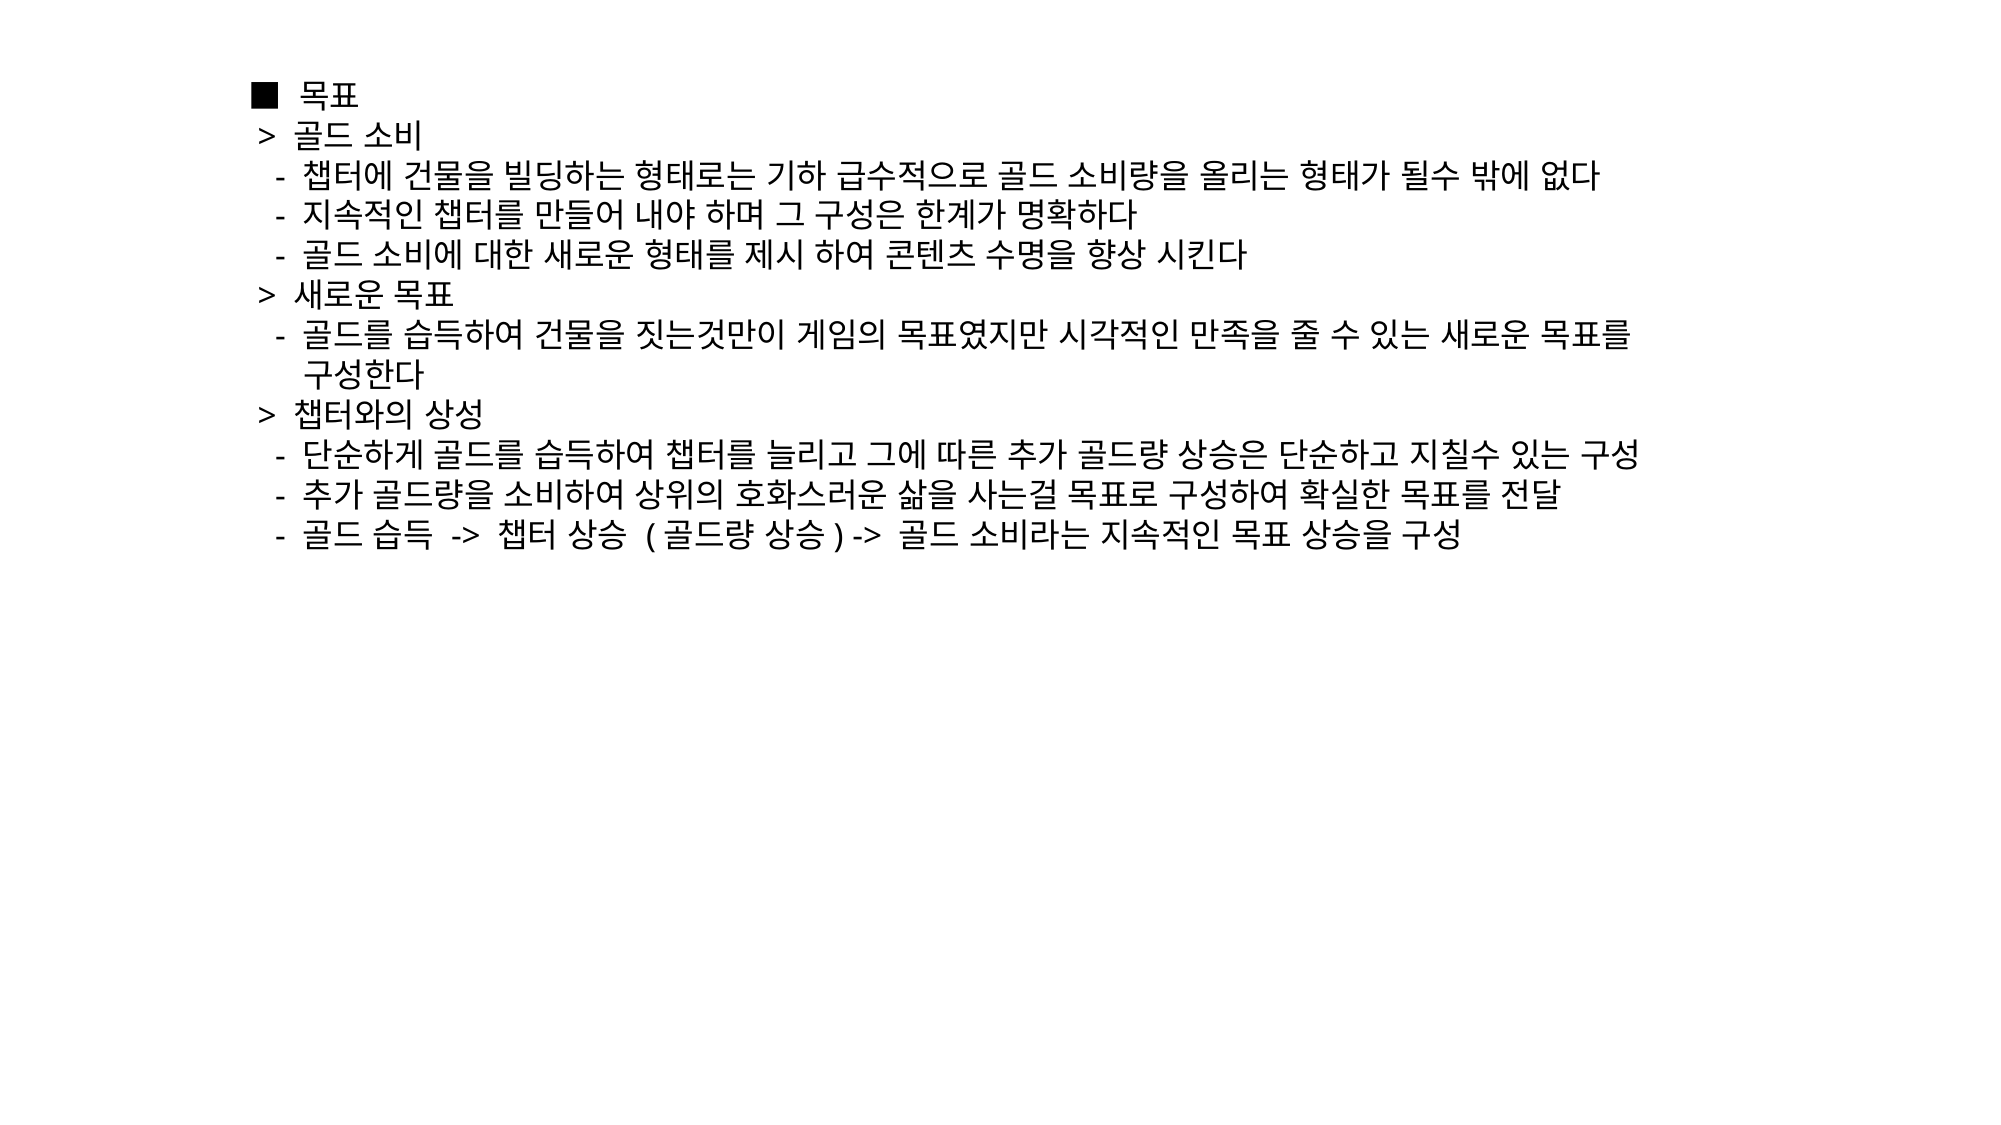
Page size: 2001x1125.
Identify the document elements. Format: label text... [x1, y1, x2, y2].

text_box ■ 목표 > 골드 소비 - 챕터에 건물을 빌딩하는 형태로는 기하 급수적으로 골드 소비량을 올리는 형태가 될수 밖에 없다 - 지속적인 챕터를 만들어 내야 하며 그 구성은 한계가 명확하다 - 골드 소비에 대한 새로운 형태를 제시 하여 콘텐츠 수명을 향상 시킨다 > 새로운 목표 - 골드를 습득하여 건물을 짓는것만이 게임의 목표였지만 시각적인 만족을 줄 수 있는 새로운 목표를 구성한다 > 챕터와의 상성 - 단순하게 골드를 습득하여 챕터를 늘리고 그에 따른 추가 골드량 상승은 단순하고 지칠수 있는 구성 - 추가 골드량을 소비하여 상위의 호화스러운 삶을 사는걸 목표로 구성하여 확실한 목표를 전달 - 골드 습득 -> 챕터 상승 (골드량 상승) -> 골드 소비라는 지속적인 목표 상승을 구성 [83, 67, 1828, 562]
